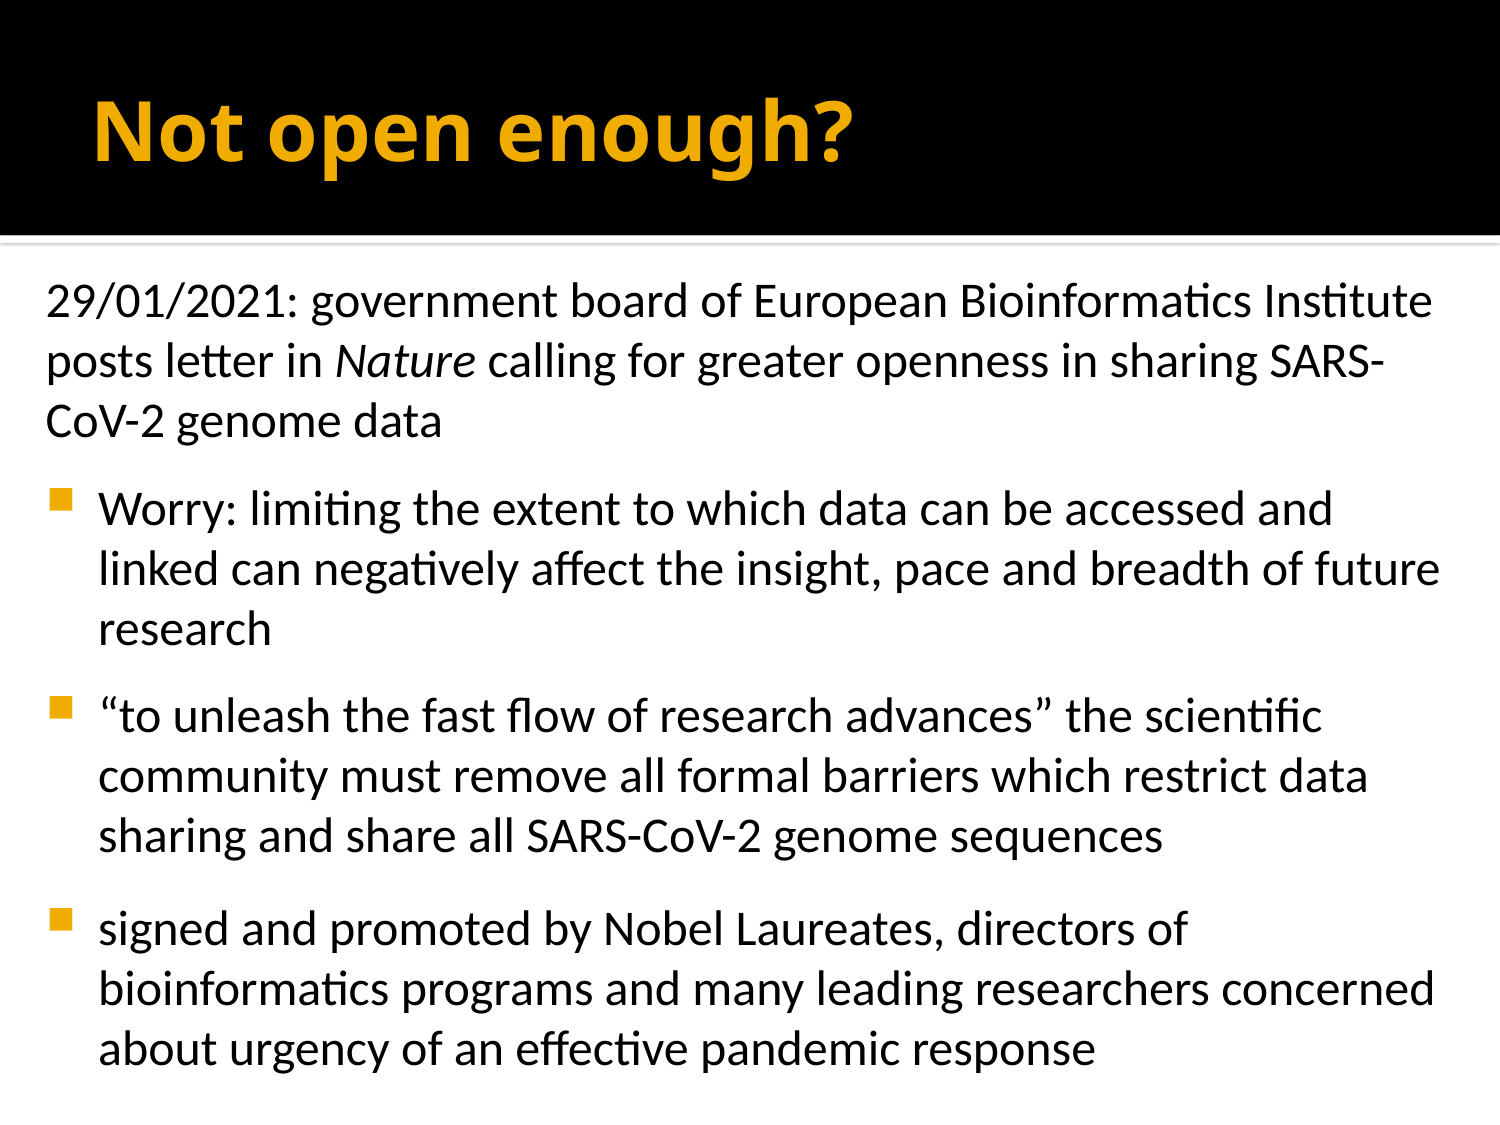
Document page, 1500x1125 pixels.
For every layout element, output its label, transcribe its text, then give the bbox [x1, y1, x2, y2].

list 29/01/2021: government board of European Bioinformatics Institute posts letter in Nature calling for greater openness in sharing SARS-CoV-2 genome data Worry: limiting the extent to which data can be accessed and linked can negatively affect the insight, pace and breadth of future research “to unleash the fast flow of research advances” the scientific community must remove all formal barriers which restrict data sharing and share all SARS-CoV-2 genome sequences signed and promoted by Nobel Laureates, directors of bioinformatics programs and many leading researchers concerned about urgency of an effective pandemic response [17, 252, 1461, 1125]
title Not open enough? [75, 25, 1425, 231]
